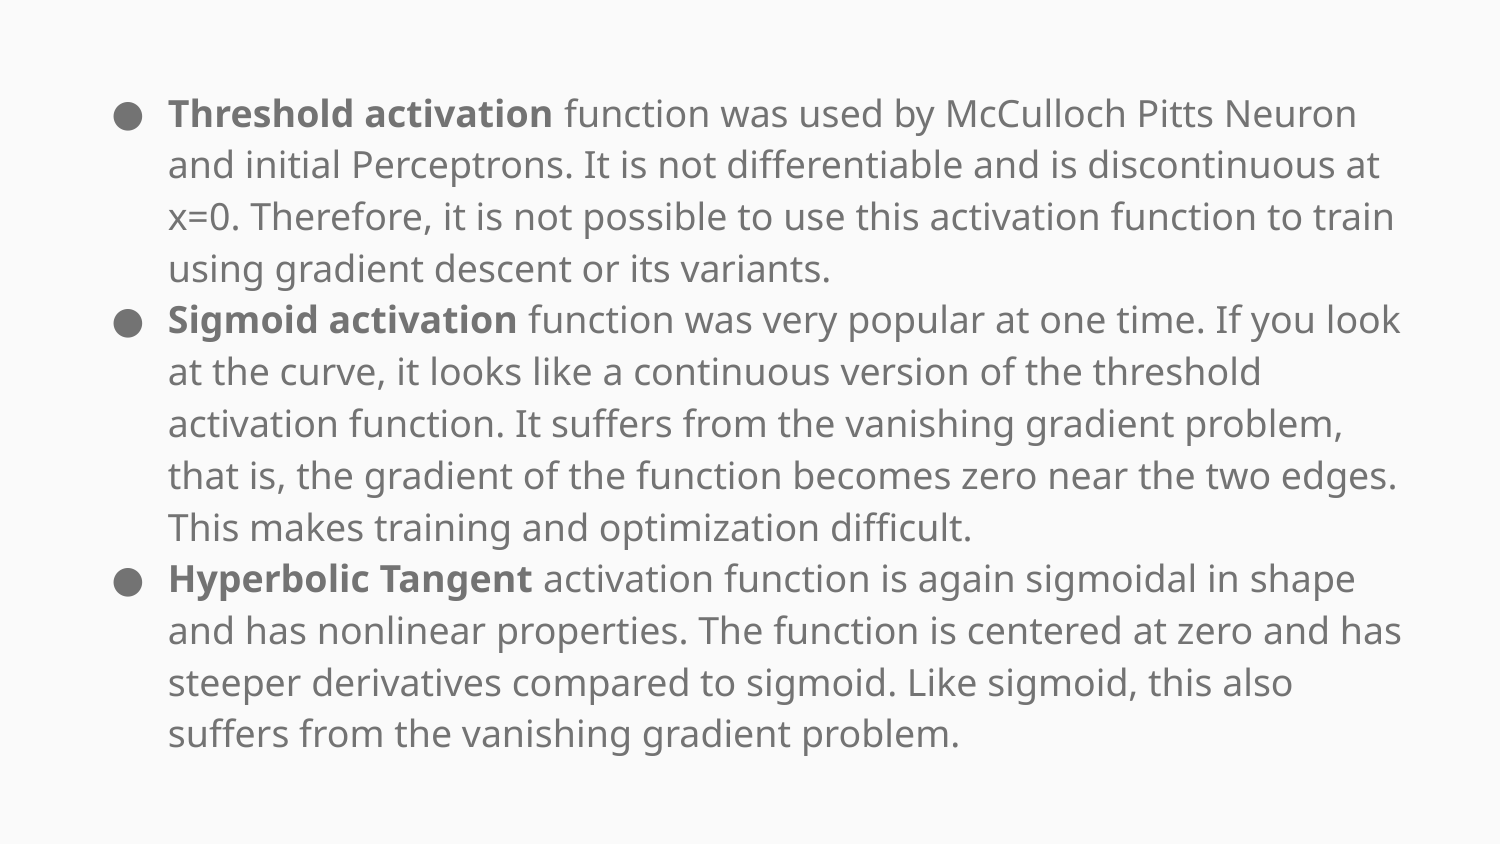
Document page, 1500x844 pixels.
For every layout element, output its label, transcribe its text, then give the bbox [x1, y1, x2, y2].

list Threshold activation function was used by McCulloch Pitts Neuron and initial Perceptrons. It is not differentiable and is discontinuous at x=0. Therefore, it is not possible to use this activation function to train using gradient descent or its variants. Sigmoid activation function was very popular at one time. If you look at the curve, it looks like a continuous version of the threshold activation function. It suffers from the vanishing gradient problem, that is, the gradient of the function becomes zero near the two edges. This makes training and optimization difficult. Hyperbolic Tangent activation function is again sigmoidal in shape and has nonlinear properties. The function is centered at zero and has steeper derivatives compared to sigmoid. Like sigmoid, this also suffers from the vanishing gradient problem. [78, 67, 1430, 756]
